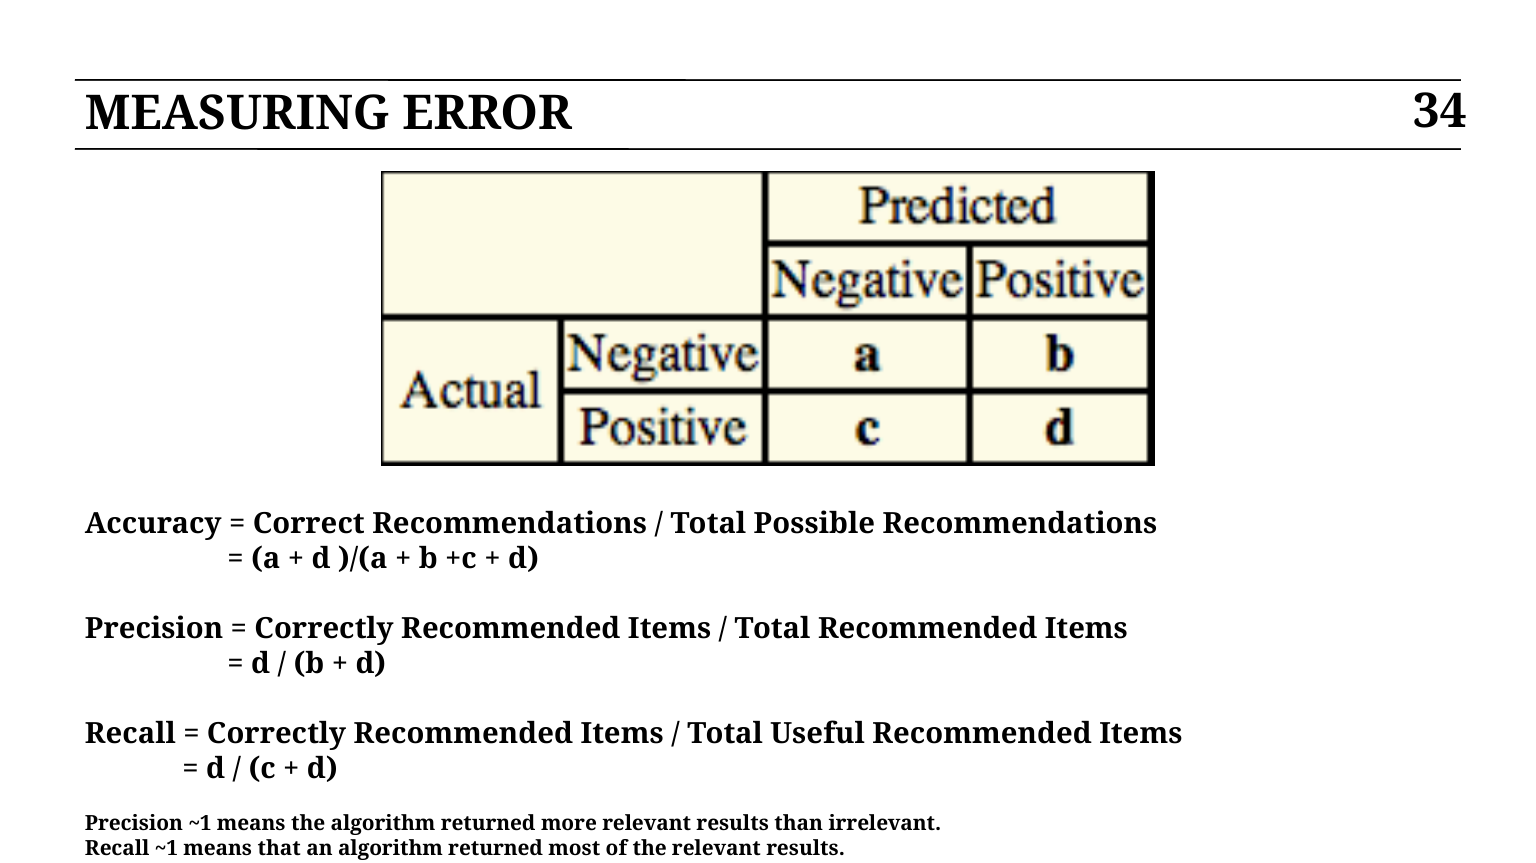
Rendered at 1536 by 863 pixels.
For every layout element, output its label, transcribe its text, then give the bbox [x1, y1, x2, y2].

picture [381, 171, 1155, 467]
slide_number 34 [1408, 82, 1471, 142]
list Accuracy = Correct Recommendations / Total Possible Recommendations = (a + d )/(a + b +c + d) Precision = Correctly Recommended Items / Total Recommended Items = d / (b + d) Recall = Correctly Recommended Items / Total Useful Recommended Items = d / (c + d) Precision ~1 means the algorithm returned more relevant results than irrelevant. Recall ~1 means that an algorithm returned most of the relevant results. [76, 160, 1460, 848]
title MEASURING ERROR [76, 82, 1369, 160]
